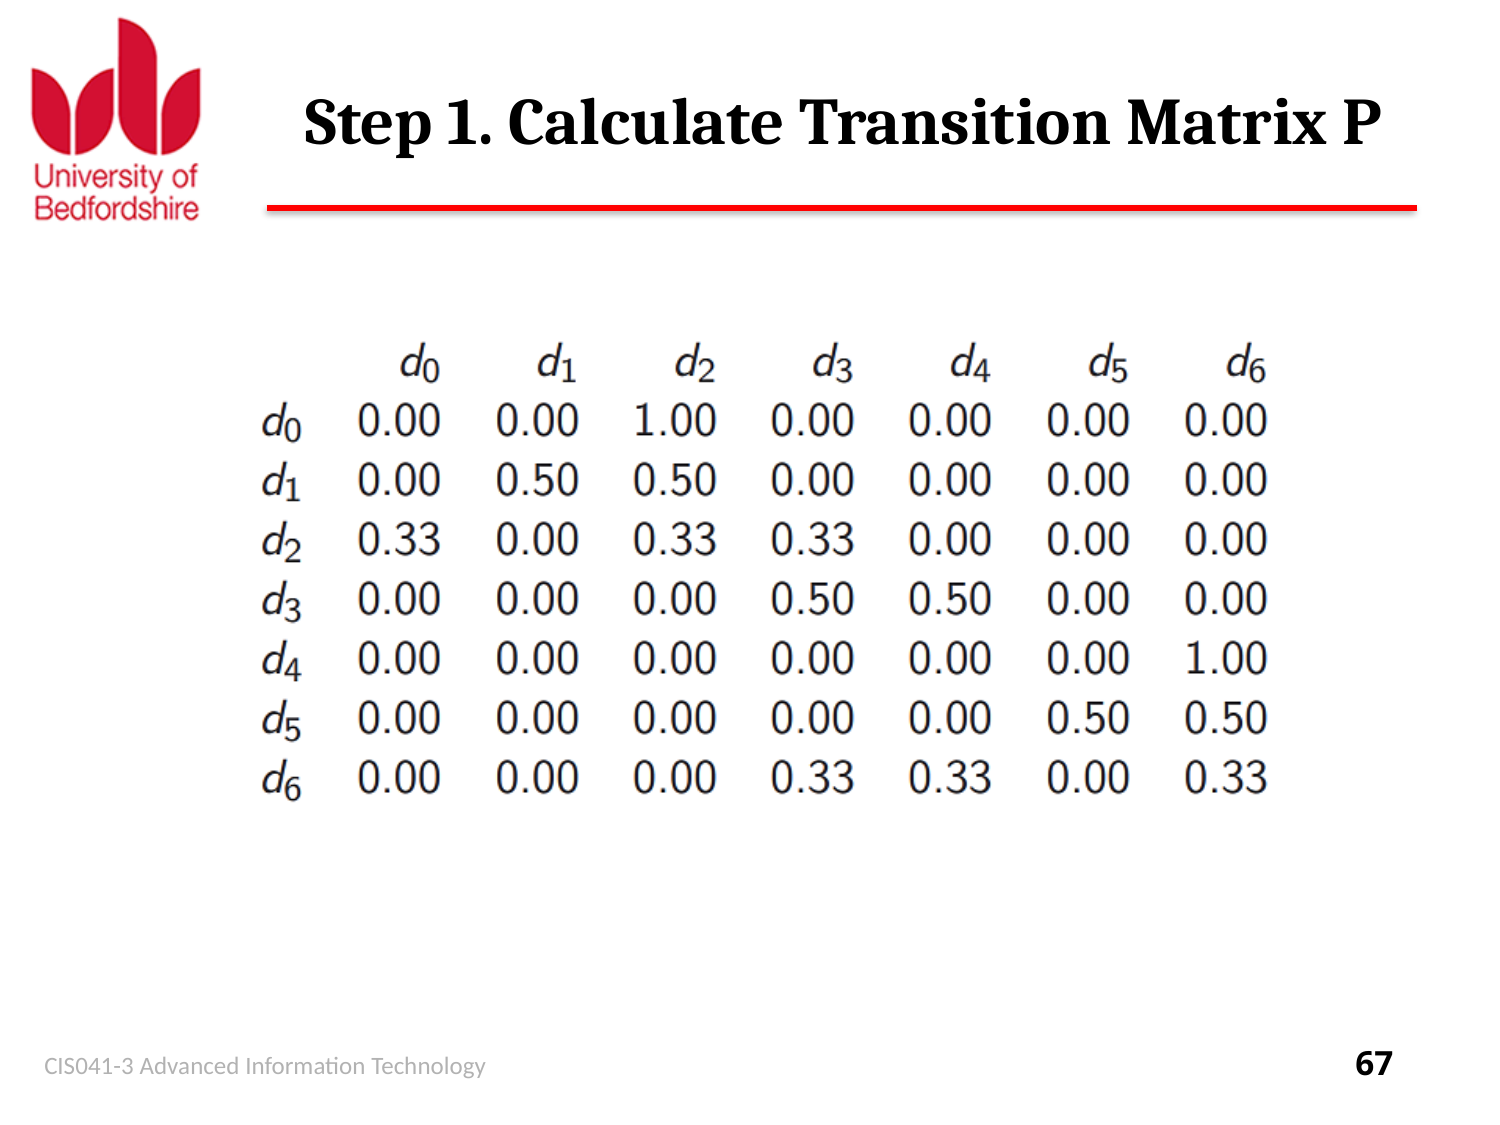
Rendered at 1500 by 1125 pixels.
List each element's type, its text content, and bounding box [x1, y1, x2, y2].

picture [0, 0, 237, 236]
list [194, 257, 1338, 868]
title Step 1. Calculate Transition Matrix P [194, 61, 1413, 174]
footer CIS041-3 Advanced Information Technology [29, 1035, 514, 1095]
